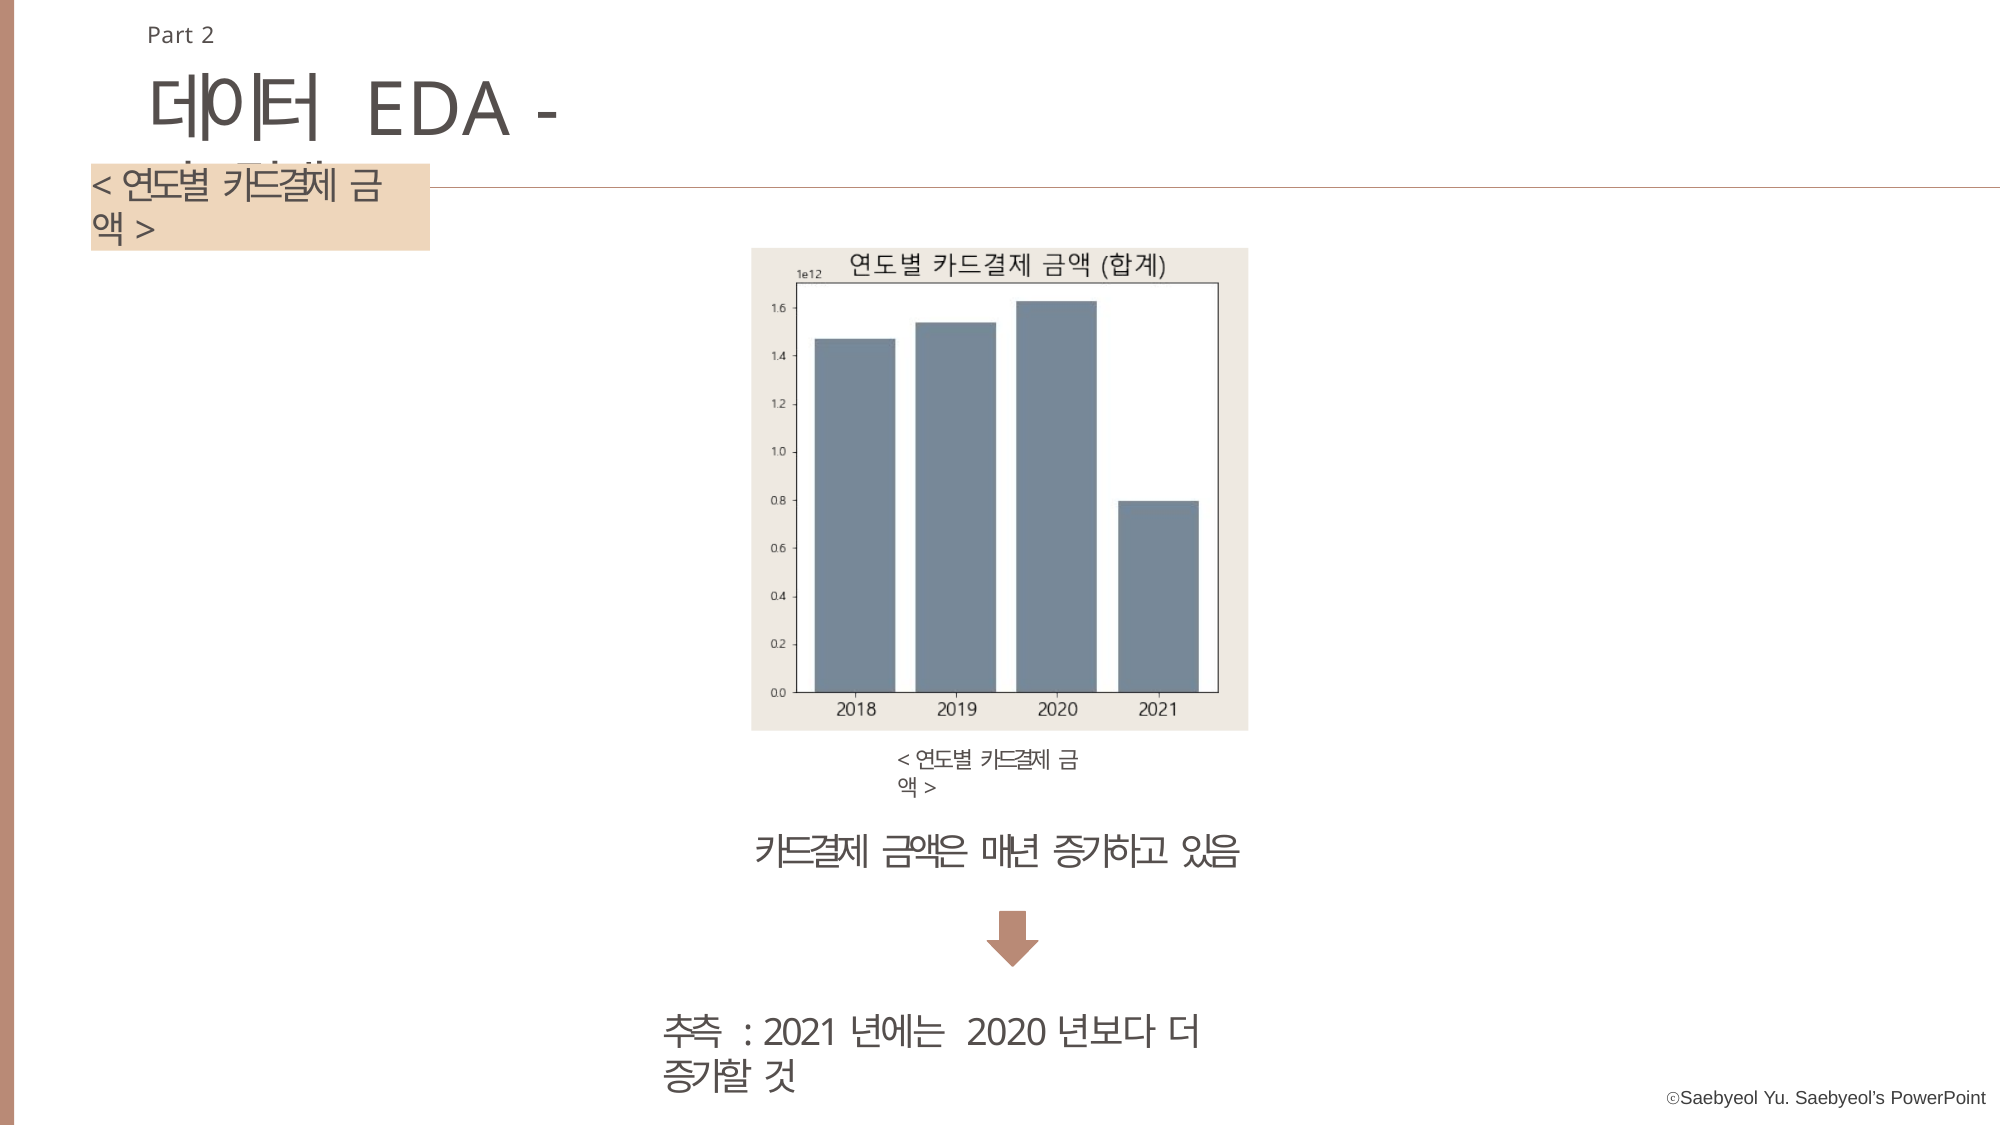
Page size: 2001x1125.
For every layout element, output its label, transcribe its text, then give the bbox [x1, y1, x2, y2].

text_box <연도별 카드결제 금액> [91, 163, 430, 251]
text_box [986, 910, 1039, 968]
text_box <연도별 카드결제 금액> [895, 770, 1105, 801]
text_box 카드결제 금액은 매년 증가하고 있음 [752, 825, 1254, 873]
text_box Part 2 [145, 18, 217, 48]
text_box 추측 : 2021년에는 2020년보다 더 증가할 것 [660, 1006, 1301, 1099]
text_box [728, 217, 1272, 761]
title 데이터 EDA - 카드결제 [145, 58, 755, 249]
text_box [0, 0, 15, 1125]
footer ⓒSaebyeol Yu. Saebyeol’s PowerPoint [1663, 1086, 1995, 1125]
